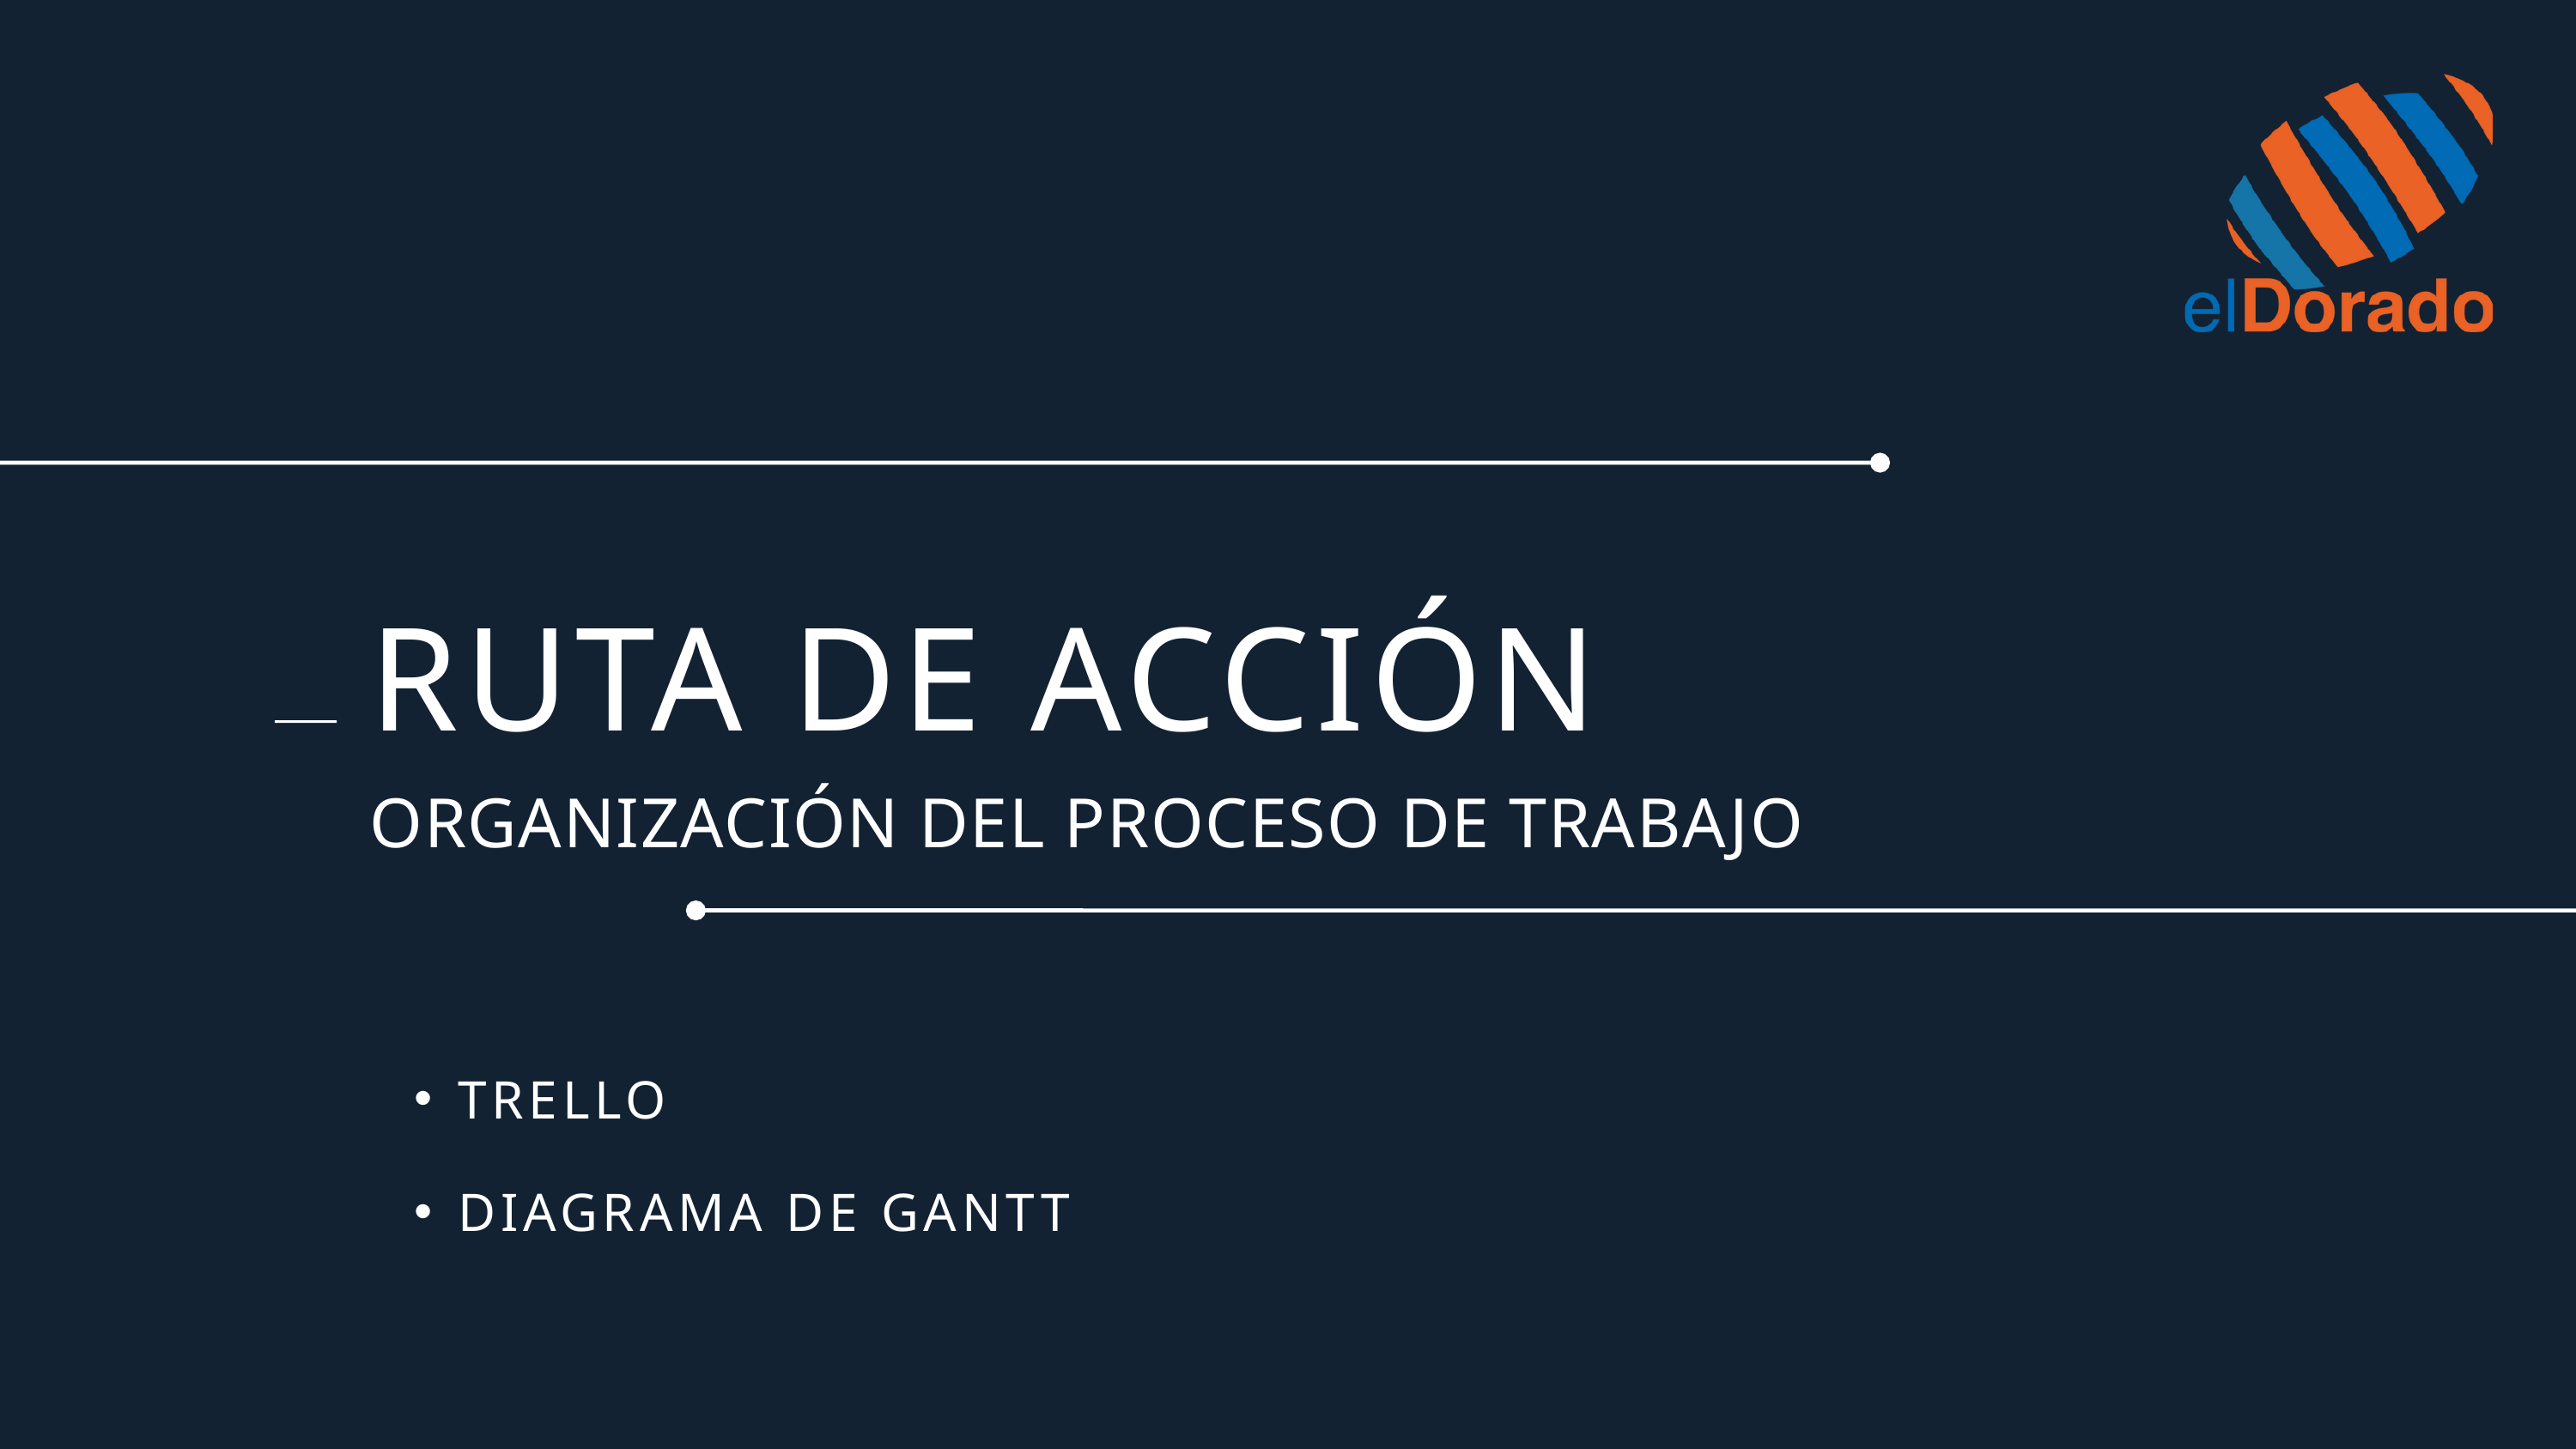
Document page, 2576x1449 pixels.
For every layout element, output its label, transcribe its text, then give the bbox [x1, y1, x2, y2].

text_box ORGANIZACIÓN DEL PROCESO DE TRABAJO [369, 773, 1994, 862]
text_box TRELLO [369, 1053, 1915, 1130]
text_box DIAGRAMA DE GANTT [369, 1167, 1915, 1243]
text_box [0, 453, 1889, 472]
text_box [687, 901, 2576, 919]
text_box [2184, 74, 2494, 332]
text_box RUTA DE ACCIÓN [369, 594, 2105, 760]
